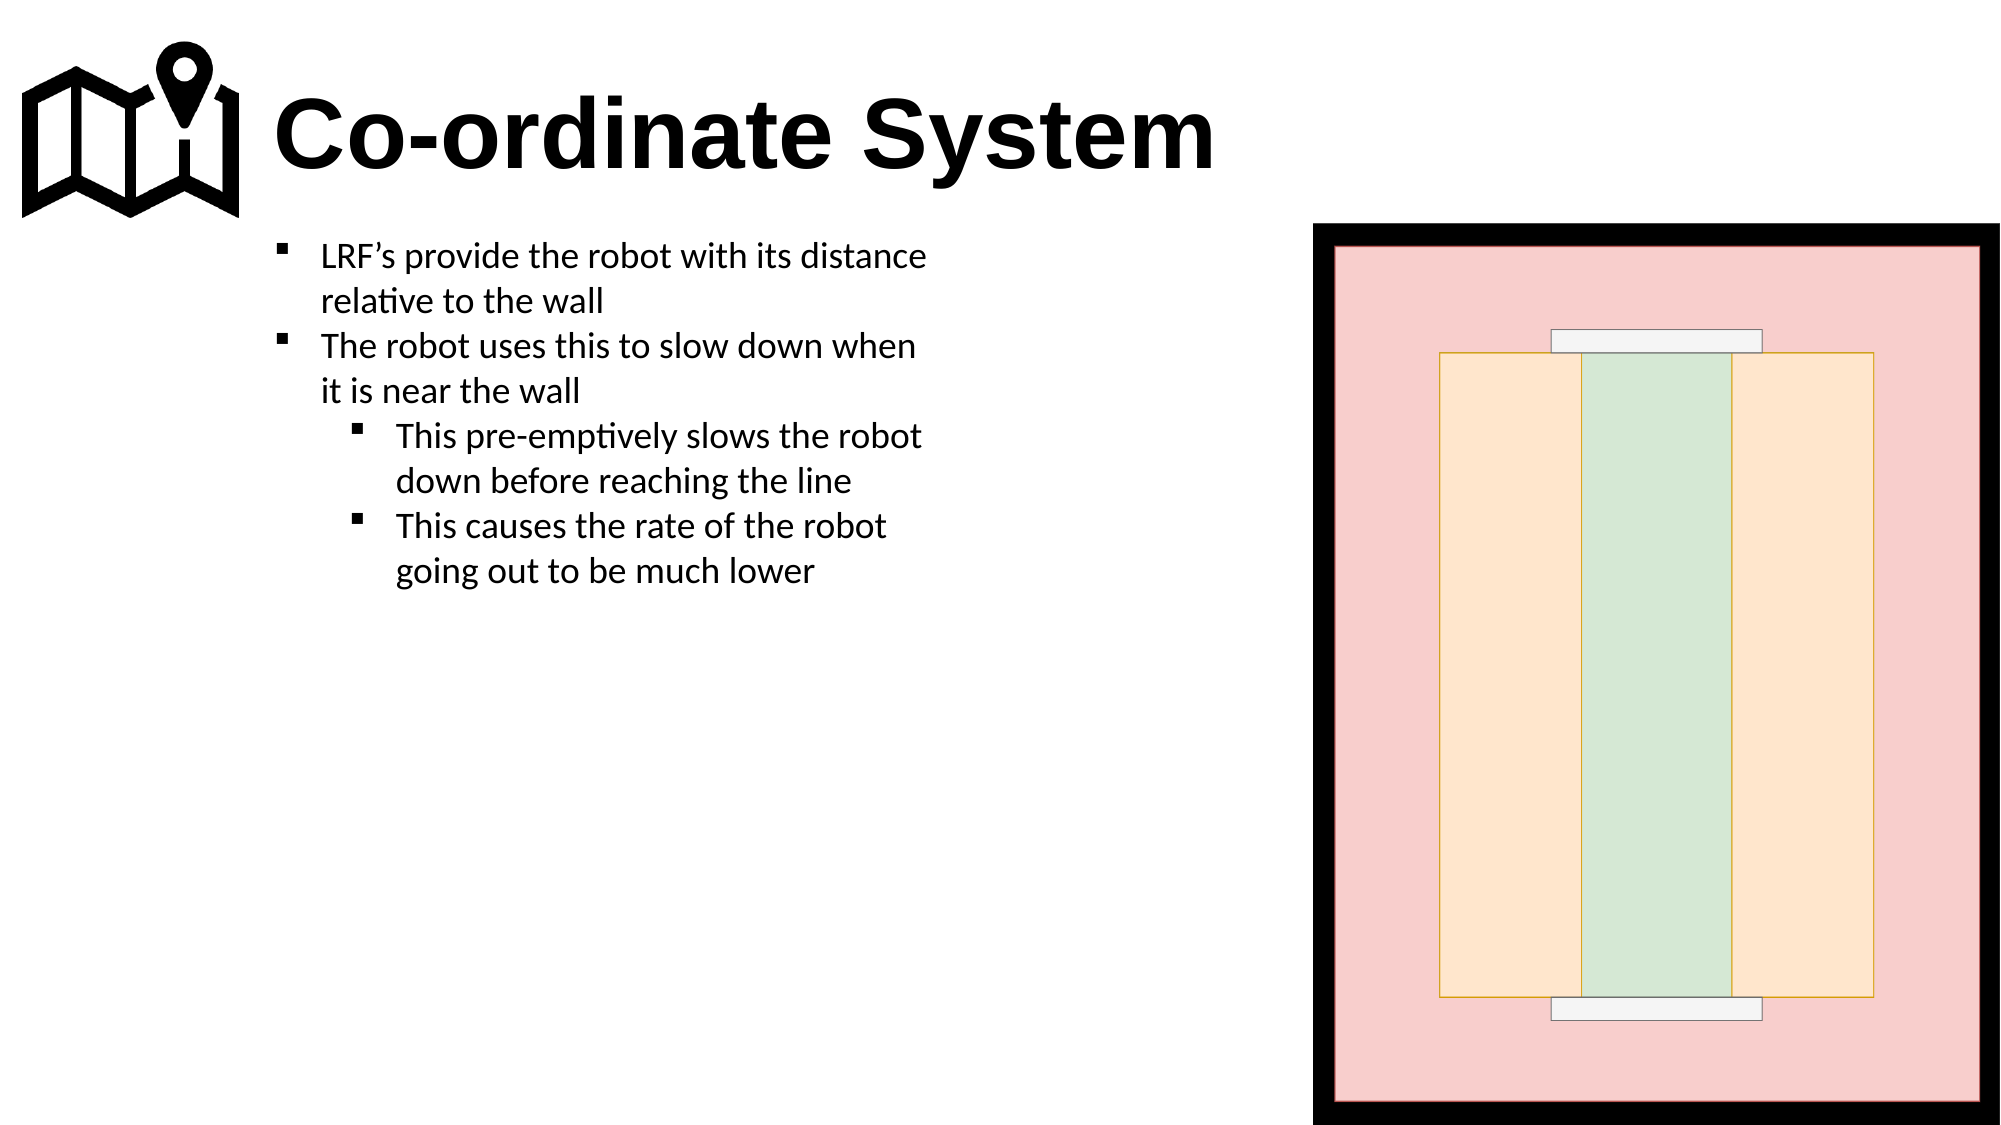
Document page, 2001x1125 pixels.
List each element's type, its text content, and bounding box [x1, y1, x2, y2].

picture [1313, 223, 2000, 1125]
picture [0, 0, 260, 260]
text_box LRF’s provide the robot with its distance relative to the wall The robot uses this to slow down when it is near the wall This pre-emptively slows the robot down before reaching the line This causes the rate of the robot going out to be much lower [259, 223, 946, 599]
text_box Co-ordinate System [260, 61, 1767, 197]
